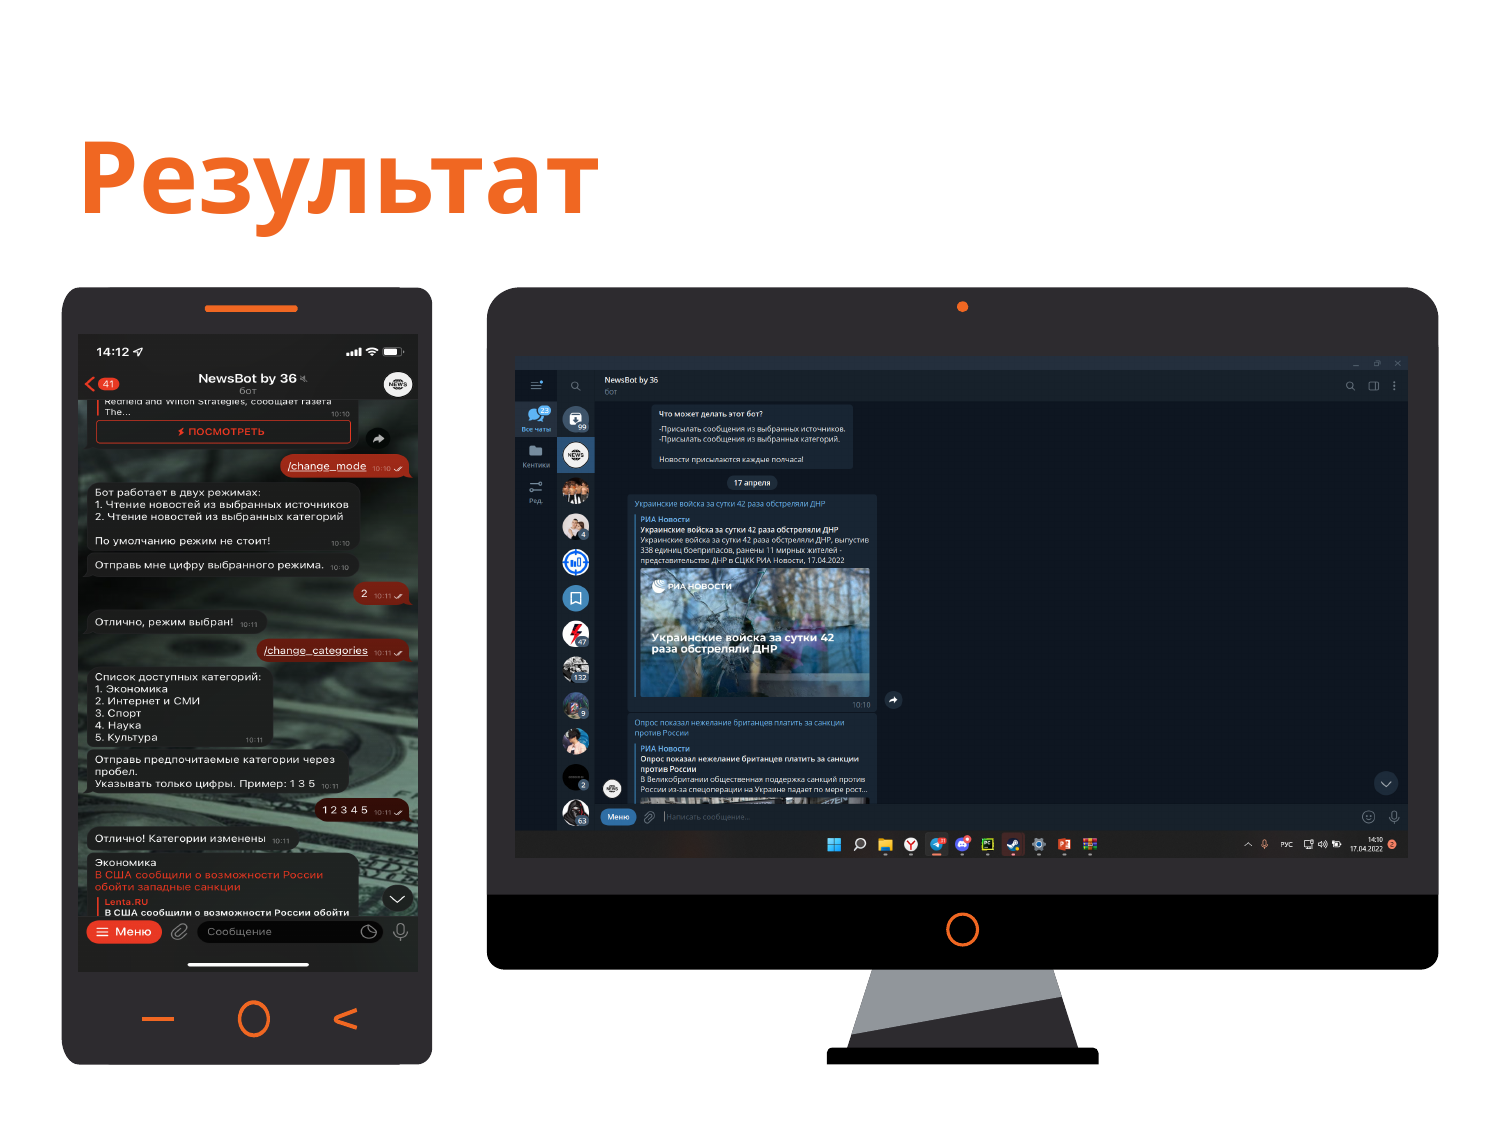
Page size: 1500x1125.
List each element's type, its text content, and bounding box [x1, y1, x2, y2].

picture [515, 356, 1408, 859]
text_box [61, 287, 1439, 1065]
picture [77, 334, 418, 973]
text_box Результат [61, 106, 941, 242]
